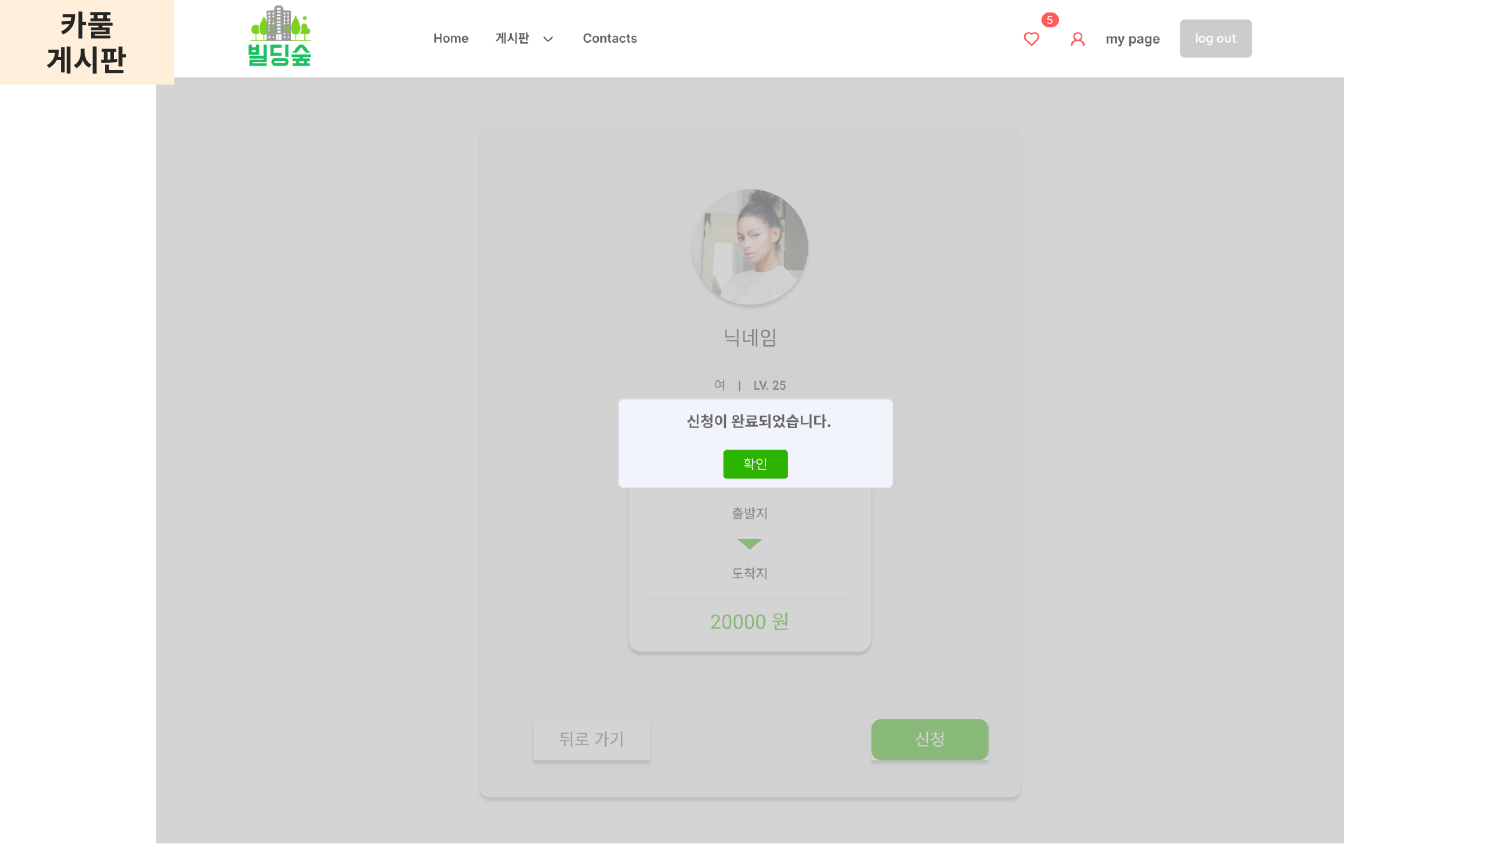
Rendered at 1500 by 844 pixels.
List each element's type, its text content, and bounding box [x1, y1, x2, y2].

text_box 카풀 게시판 [0, 0, 154, 85]
picture [156, 0, 1344, 844]
